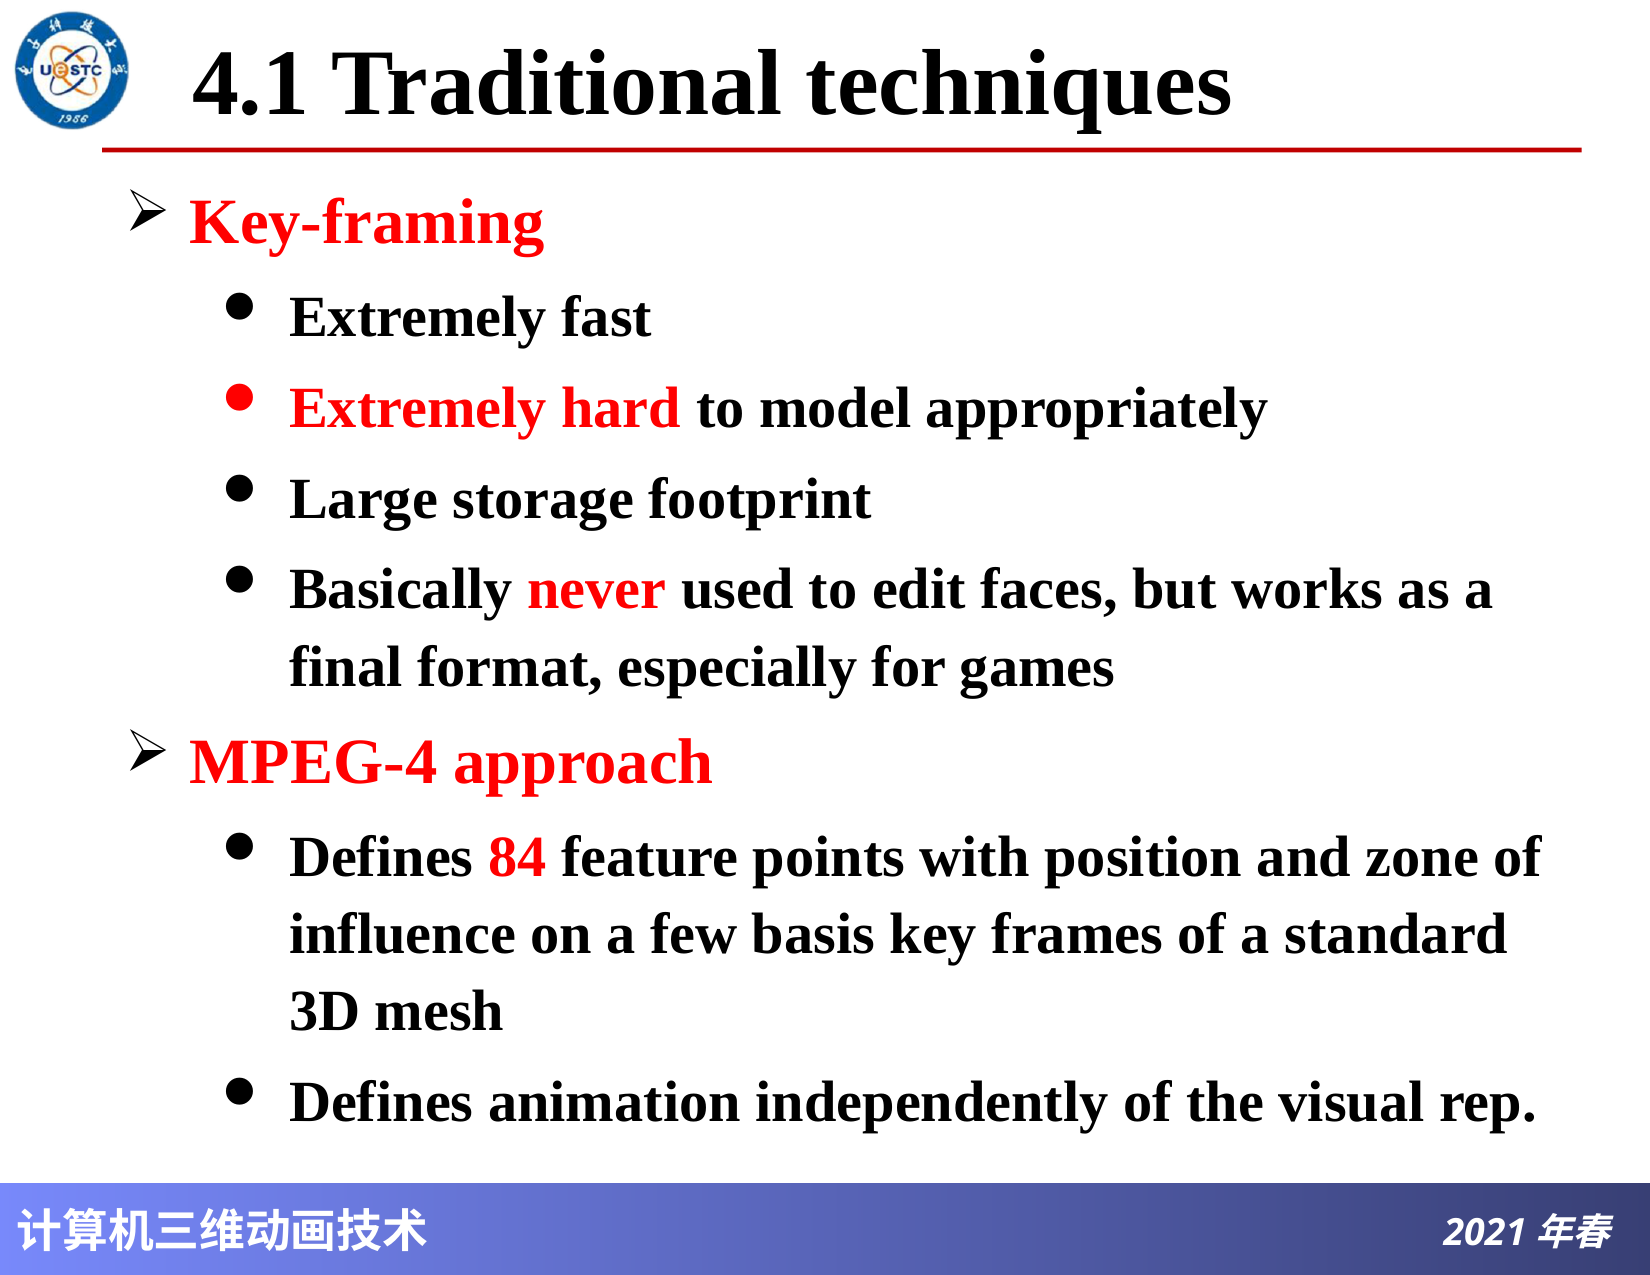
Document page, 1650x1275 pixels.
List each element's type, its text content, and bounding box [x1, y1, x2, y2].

list Key-framing Extremely fast Extremely hard to model appropriately Large storage footprint Basically never used to edit faces, but works as a final format, especially for games MPEG-4 approach Defines 84 feature points with position and zone of influence on a few basis key frames of a standard 3D mesh Defines animation independently of the visual rep. [110, 164, 1564, 1151]
title 4.1 Traditional techniques [175, 11, 1582, 142]
picture [0, 0, 136, 140]
